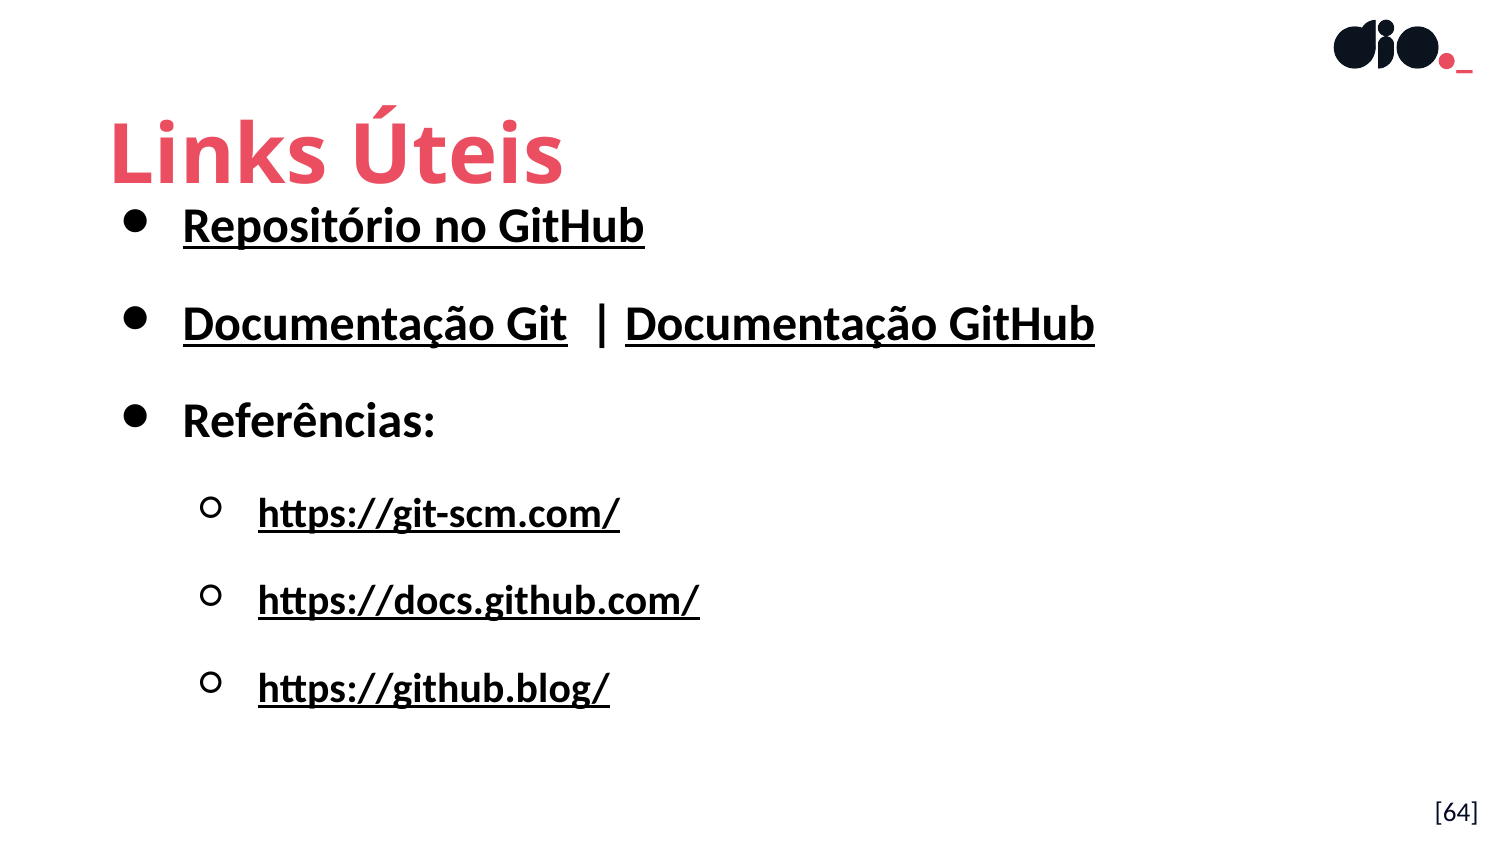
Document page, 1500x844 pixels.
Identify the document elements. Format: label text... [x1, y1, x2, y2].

text_box Links Úteis [92, 73, 1408, 213]
text_box Repositório no GitHub Documentação Git | Documentação GitHub Referências: https://git-scm.com/ https://docs.github.com/ https://github.blog/ [92, 213, 1408, 745]
picture [1333, 19, 1473, 74]
slide_number [64] [1403, 779, 1494, 844]
